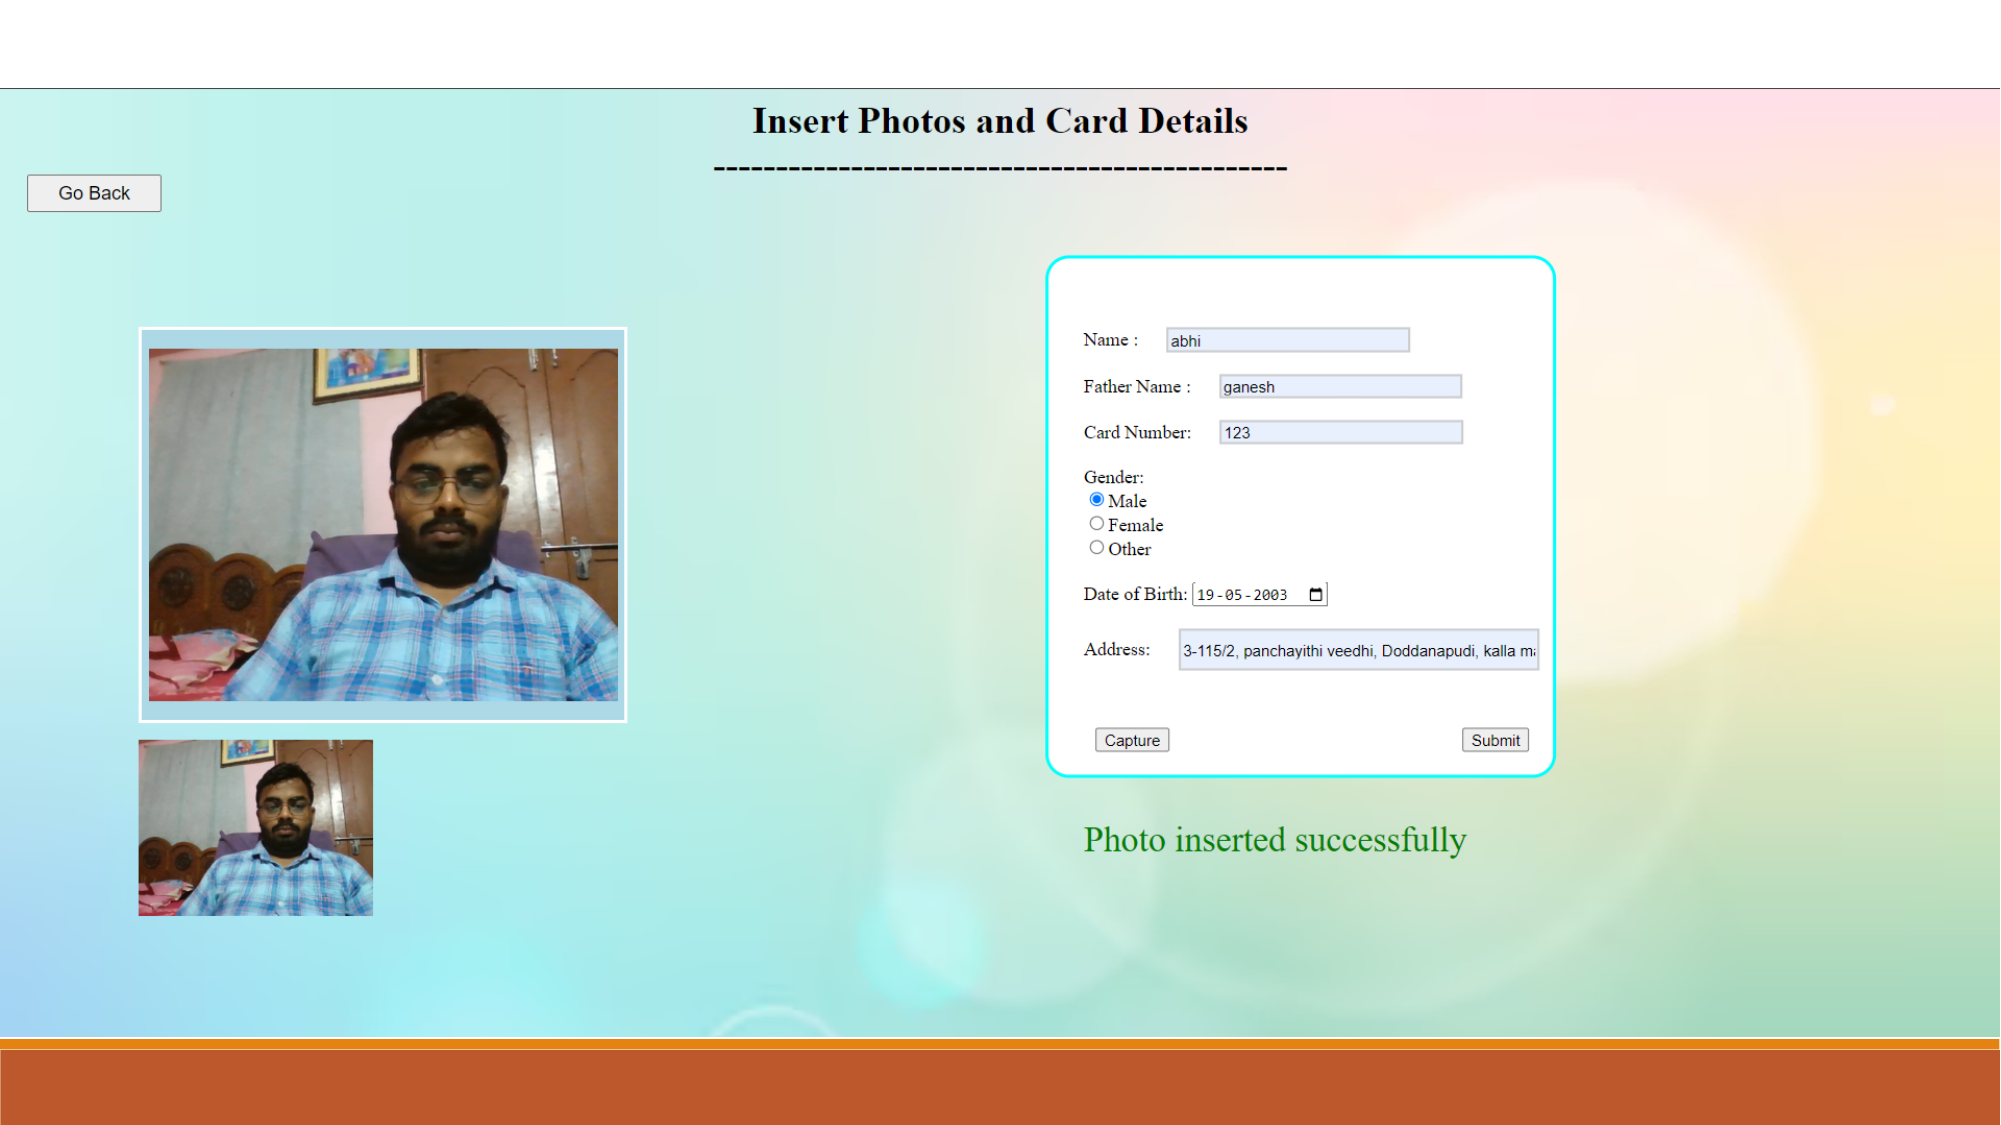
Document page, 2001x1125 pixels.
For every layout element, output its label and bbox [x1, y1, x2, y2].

picture [0, 87, 2000, 1038]
